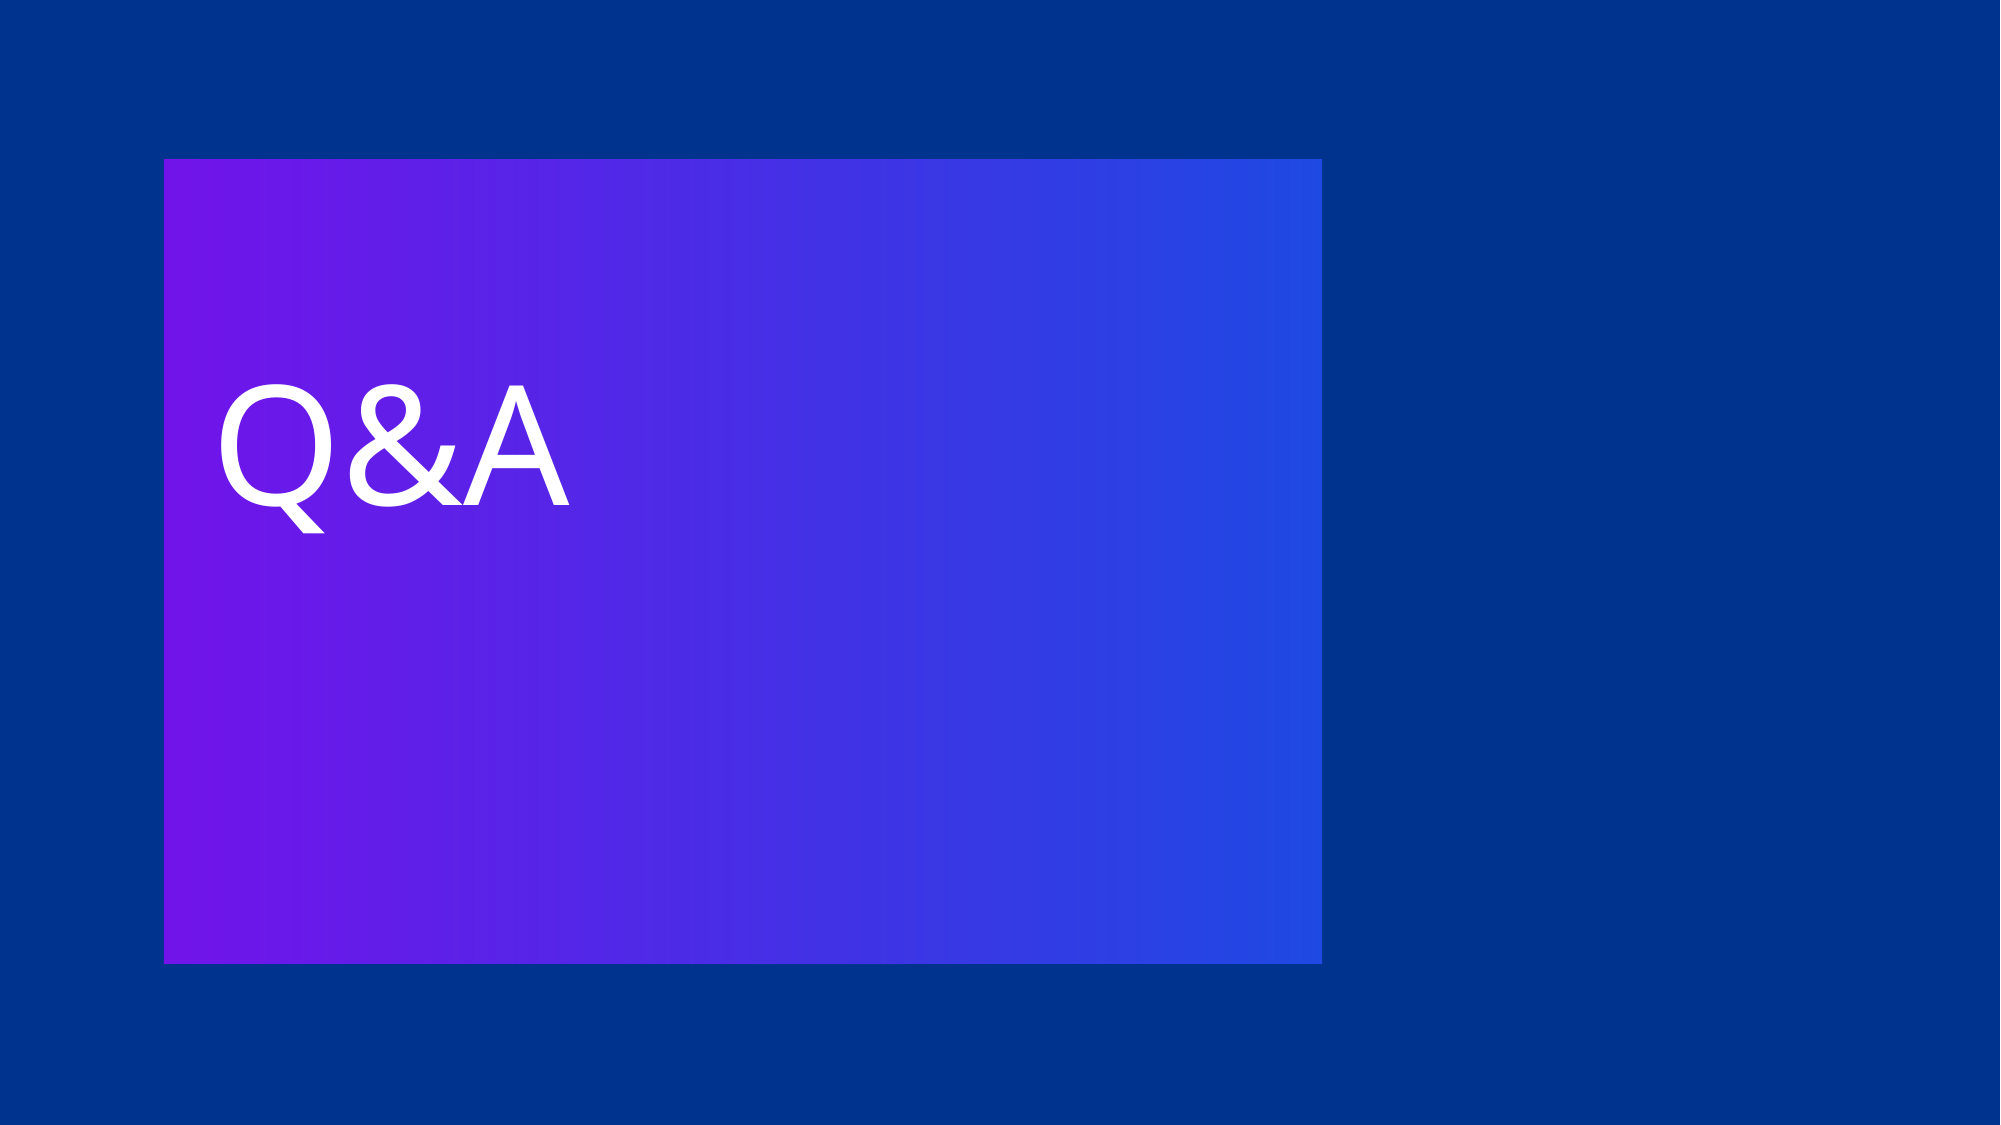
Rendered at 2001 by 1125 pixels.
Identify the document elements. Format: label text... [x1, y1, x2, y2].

title Q&A [211, 393, 1074, 782]
